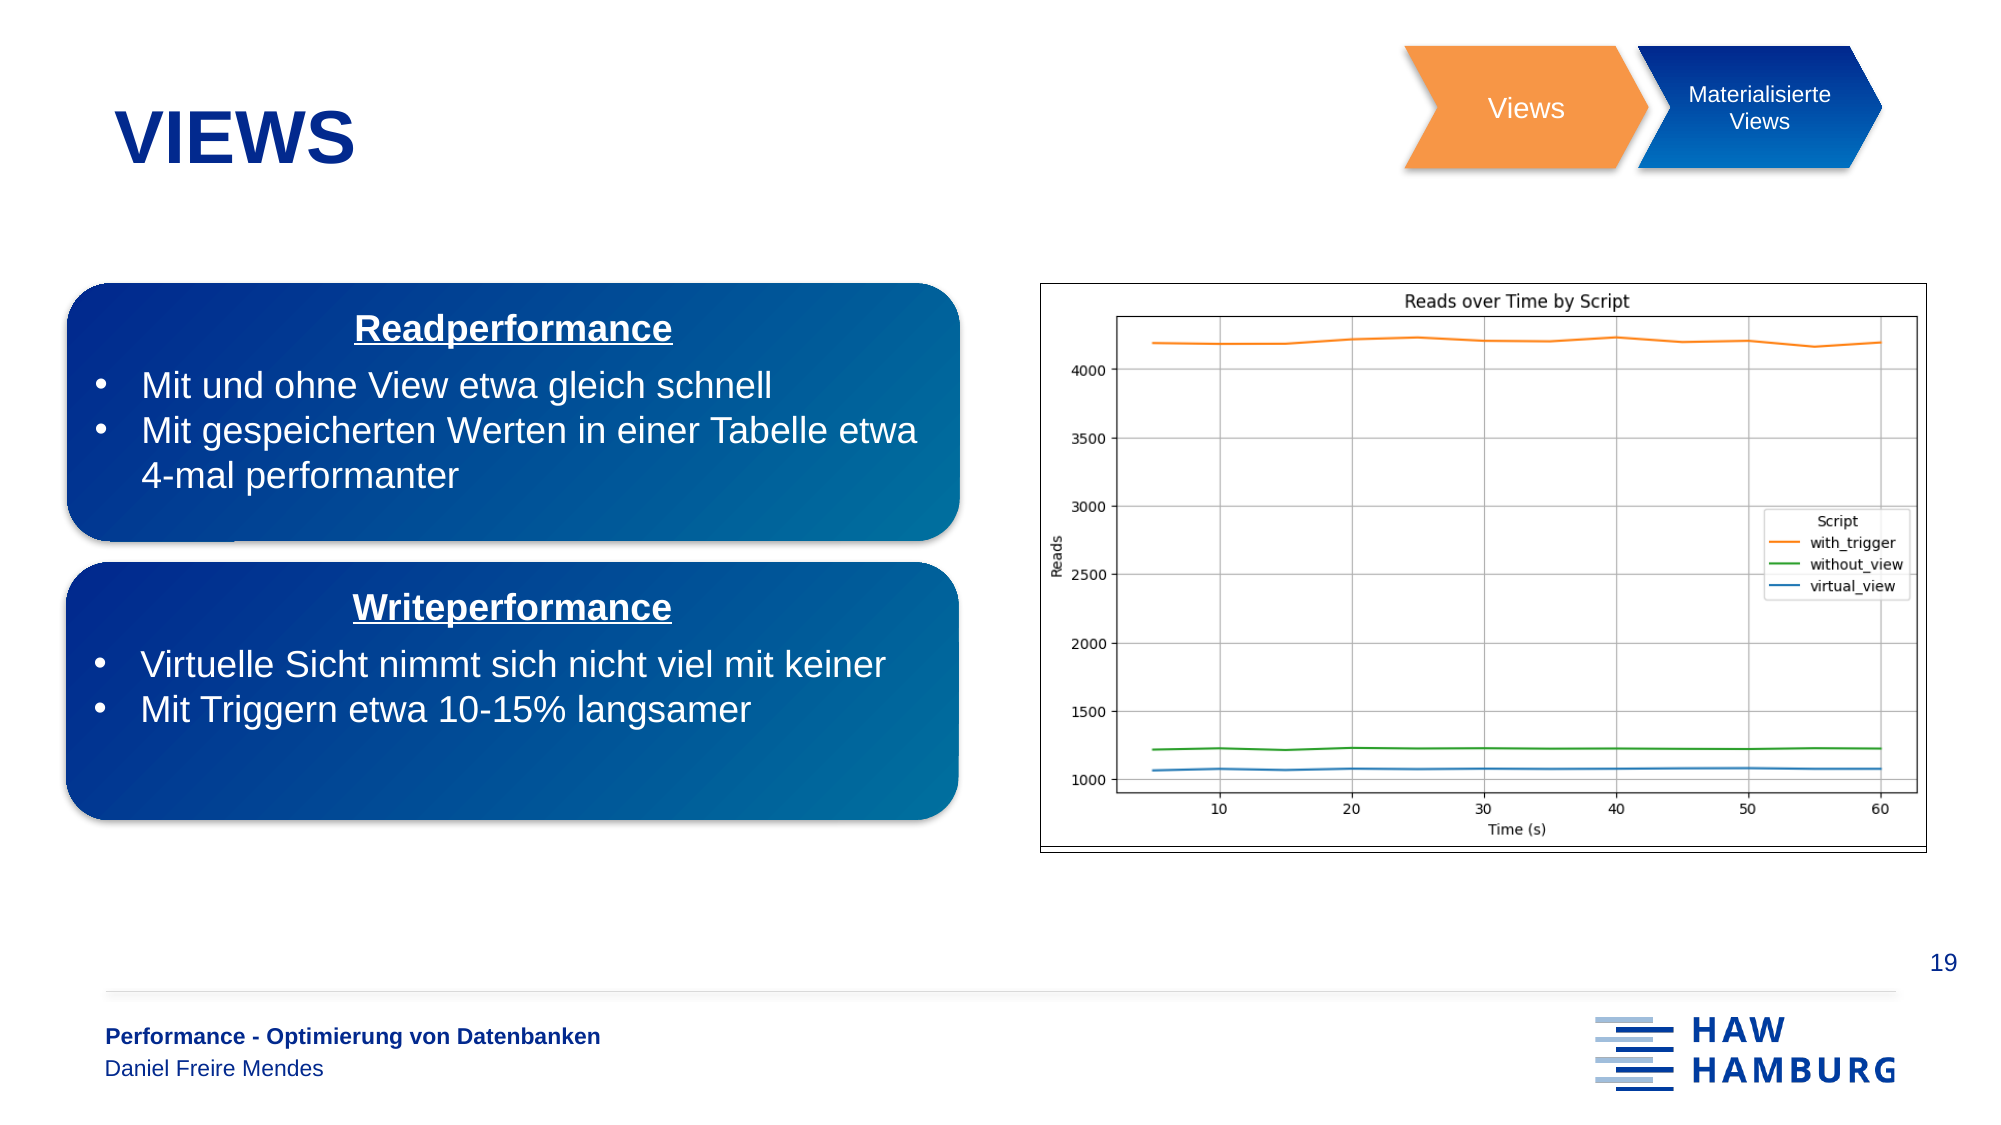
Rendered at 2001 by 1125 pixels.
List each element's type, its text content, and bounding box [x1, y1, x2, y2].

text_box Writeperformance Virtuelle Sicht nimmt sich nicht viel mit keiner Mit Triggern etwa 10-15% langsamer [65, 561, 960, 821]
text_box Materialisierte Views [1637, 45, 1883, 170]
picture [1040, 283, 1927, 853]
text_box Views [1403, 45, 1650, 170]
title Views [99, 60, 1899, 218]
slide_number 19 [1506, 931, 1973, 992]
text_box Readperformance Mit und ohne View etwa gleich schnell Mit gespeicherten Werten in einer Tabelle etwa 4-mal performanter [66, 282, 961, 542]
